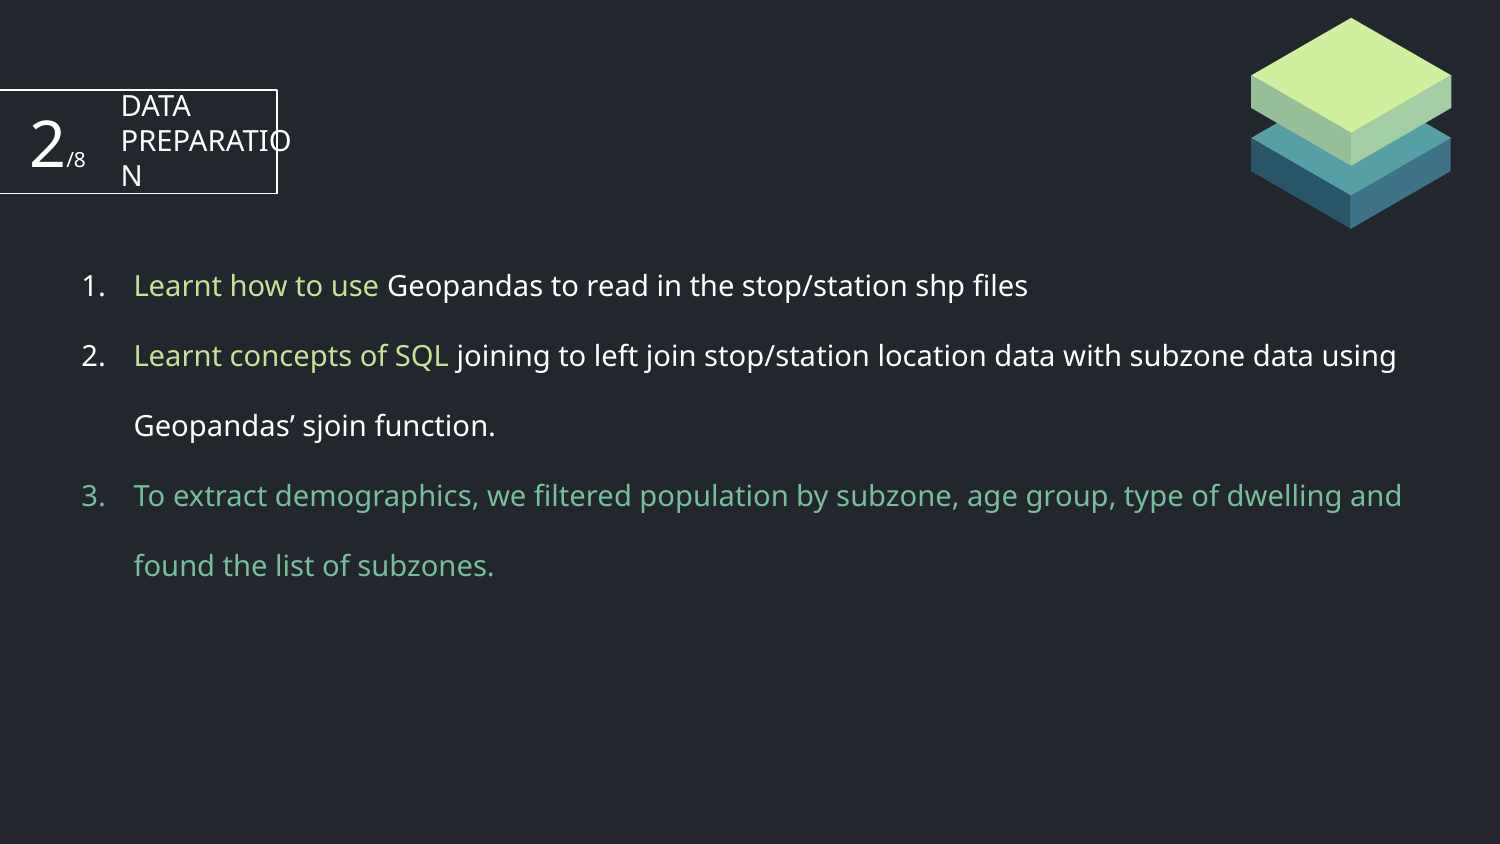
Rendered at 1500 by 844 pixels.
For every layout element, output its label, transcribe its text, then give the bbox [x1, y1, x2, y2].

list Learnt how to use Geopandas to read in the stop/station shp files Learnt concepts of SQL joining to left join stop/station location data with subzone data using Geopandas’ sjoin function. To extract demographics, we filtered population by subzone, age group, type of dwelling and found the list of subzones. [43, 217, 1484, 422]
title 2/8 [14, 92, 105, 191]
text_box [1250, 17, 1452, 230]
title DATA PREPARATION [105, 62, 325, 218]
